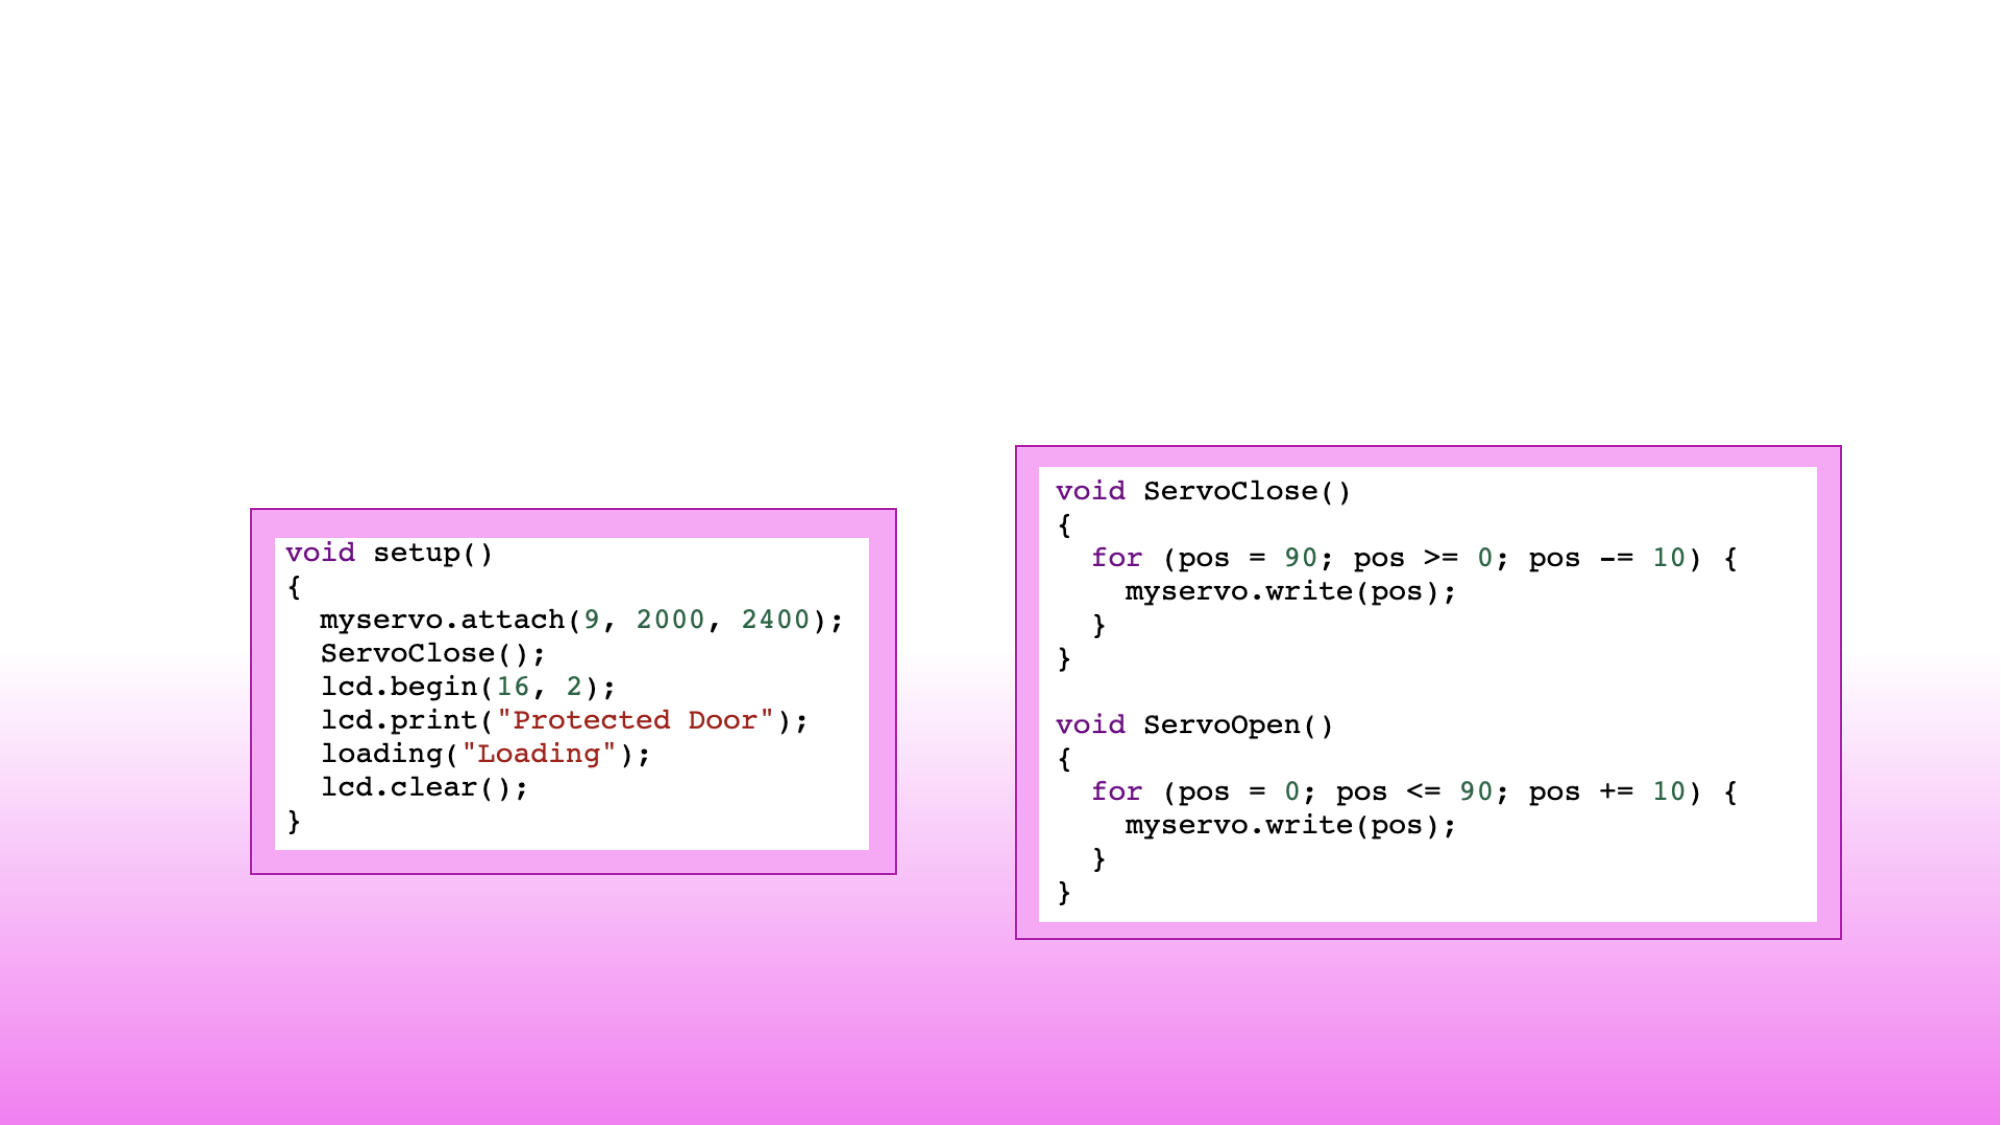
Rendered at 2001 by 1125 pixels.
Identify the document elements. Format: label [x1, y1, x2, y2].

list [274, 538, 869, 850]
text_box [250, 508, 897, 875]
list [1039, 467, 1817, 922]
text_box [1015, 445, 1842, 940]
